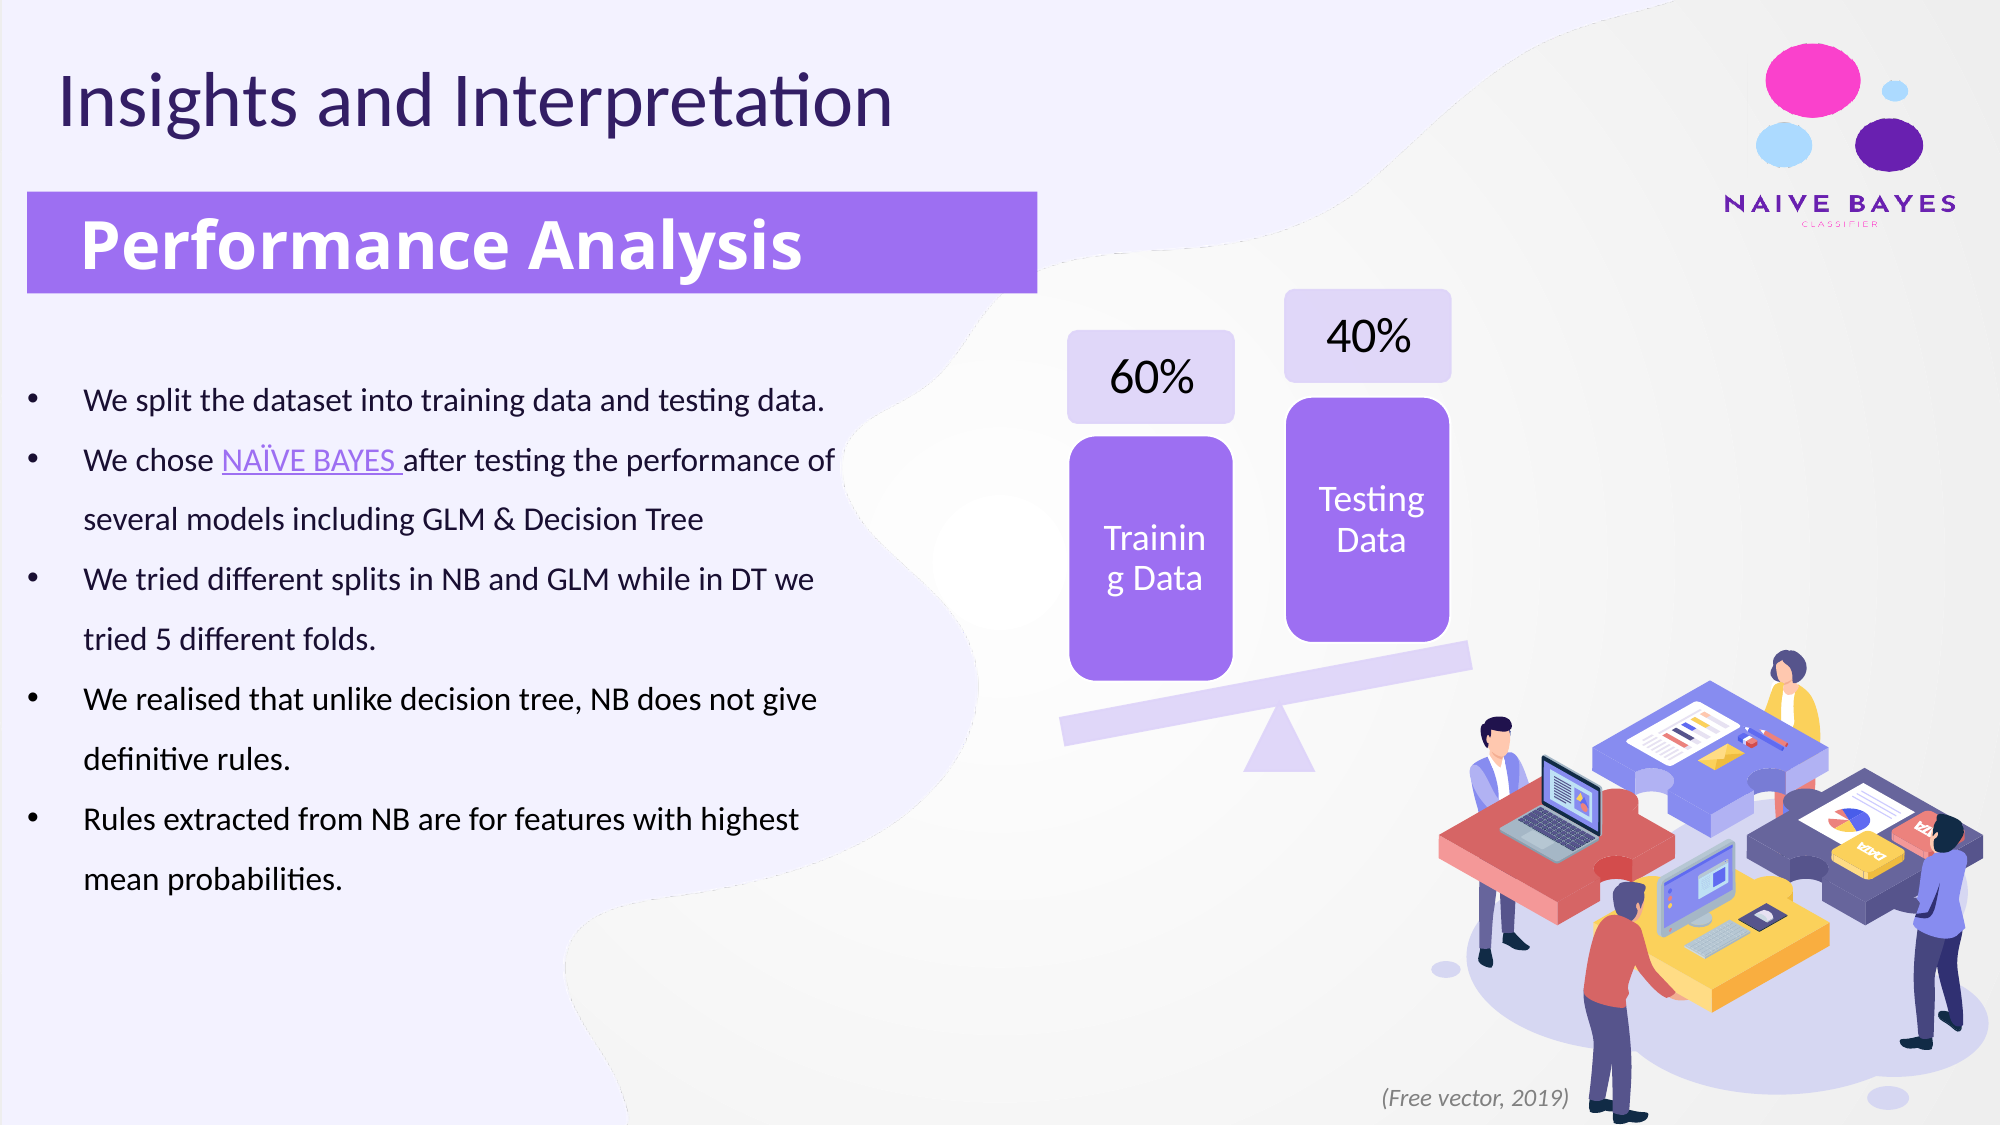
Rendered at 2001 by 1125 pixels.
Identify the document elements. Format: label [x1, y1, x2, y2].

picture [1, 0, 2000, 1125]
text_box [1033, 245, 1494, 829]
text_box [1429, 648, 1998, 1125]
